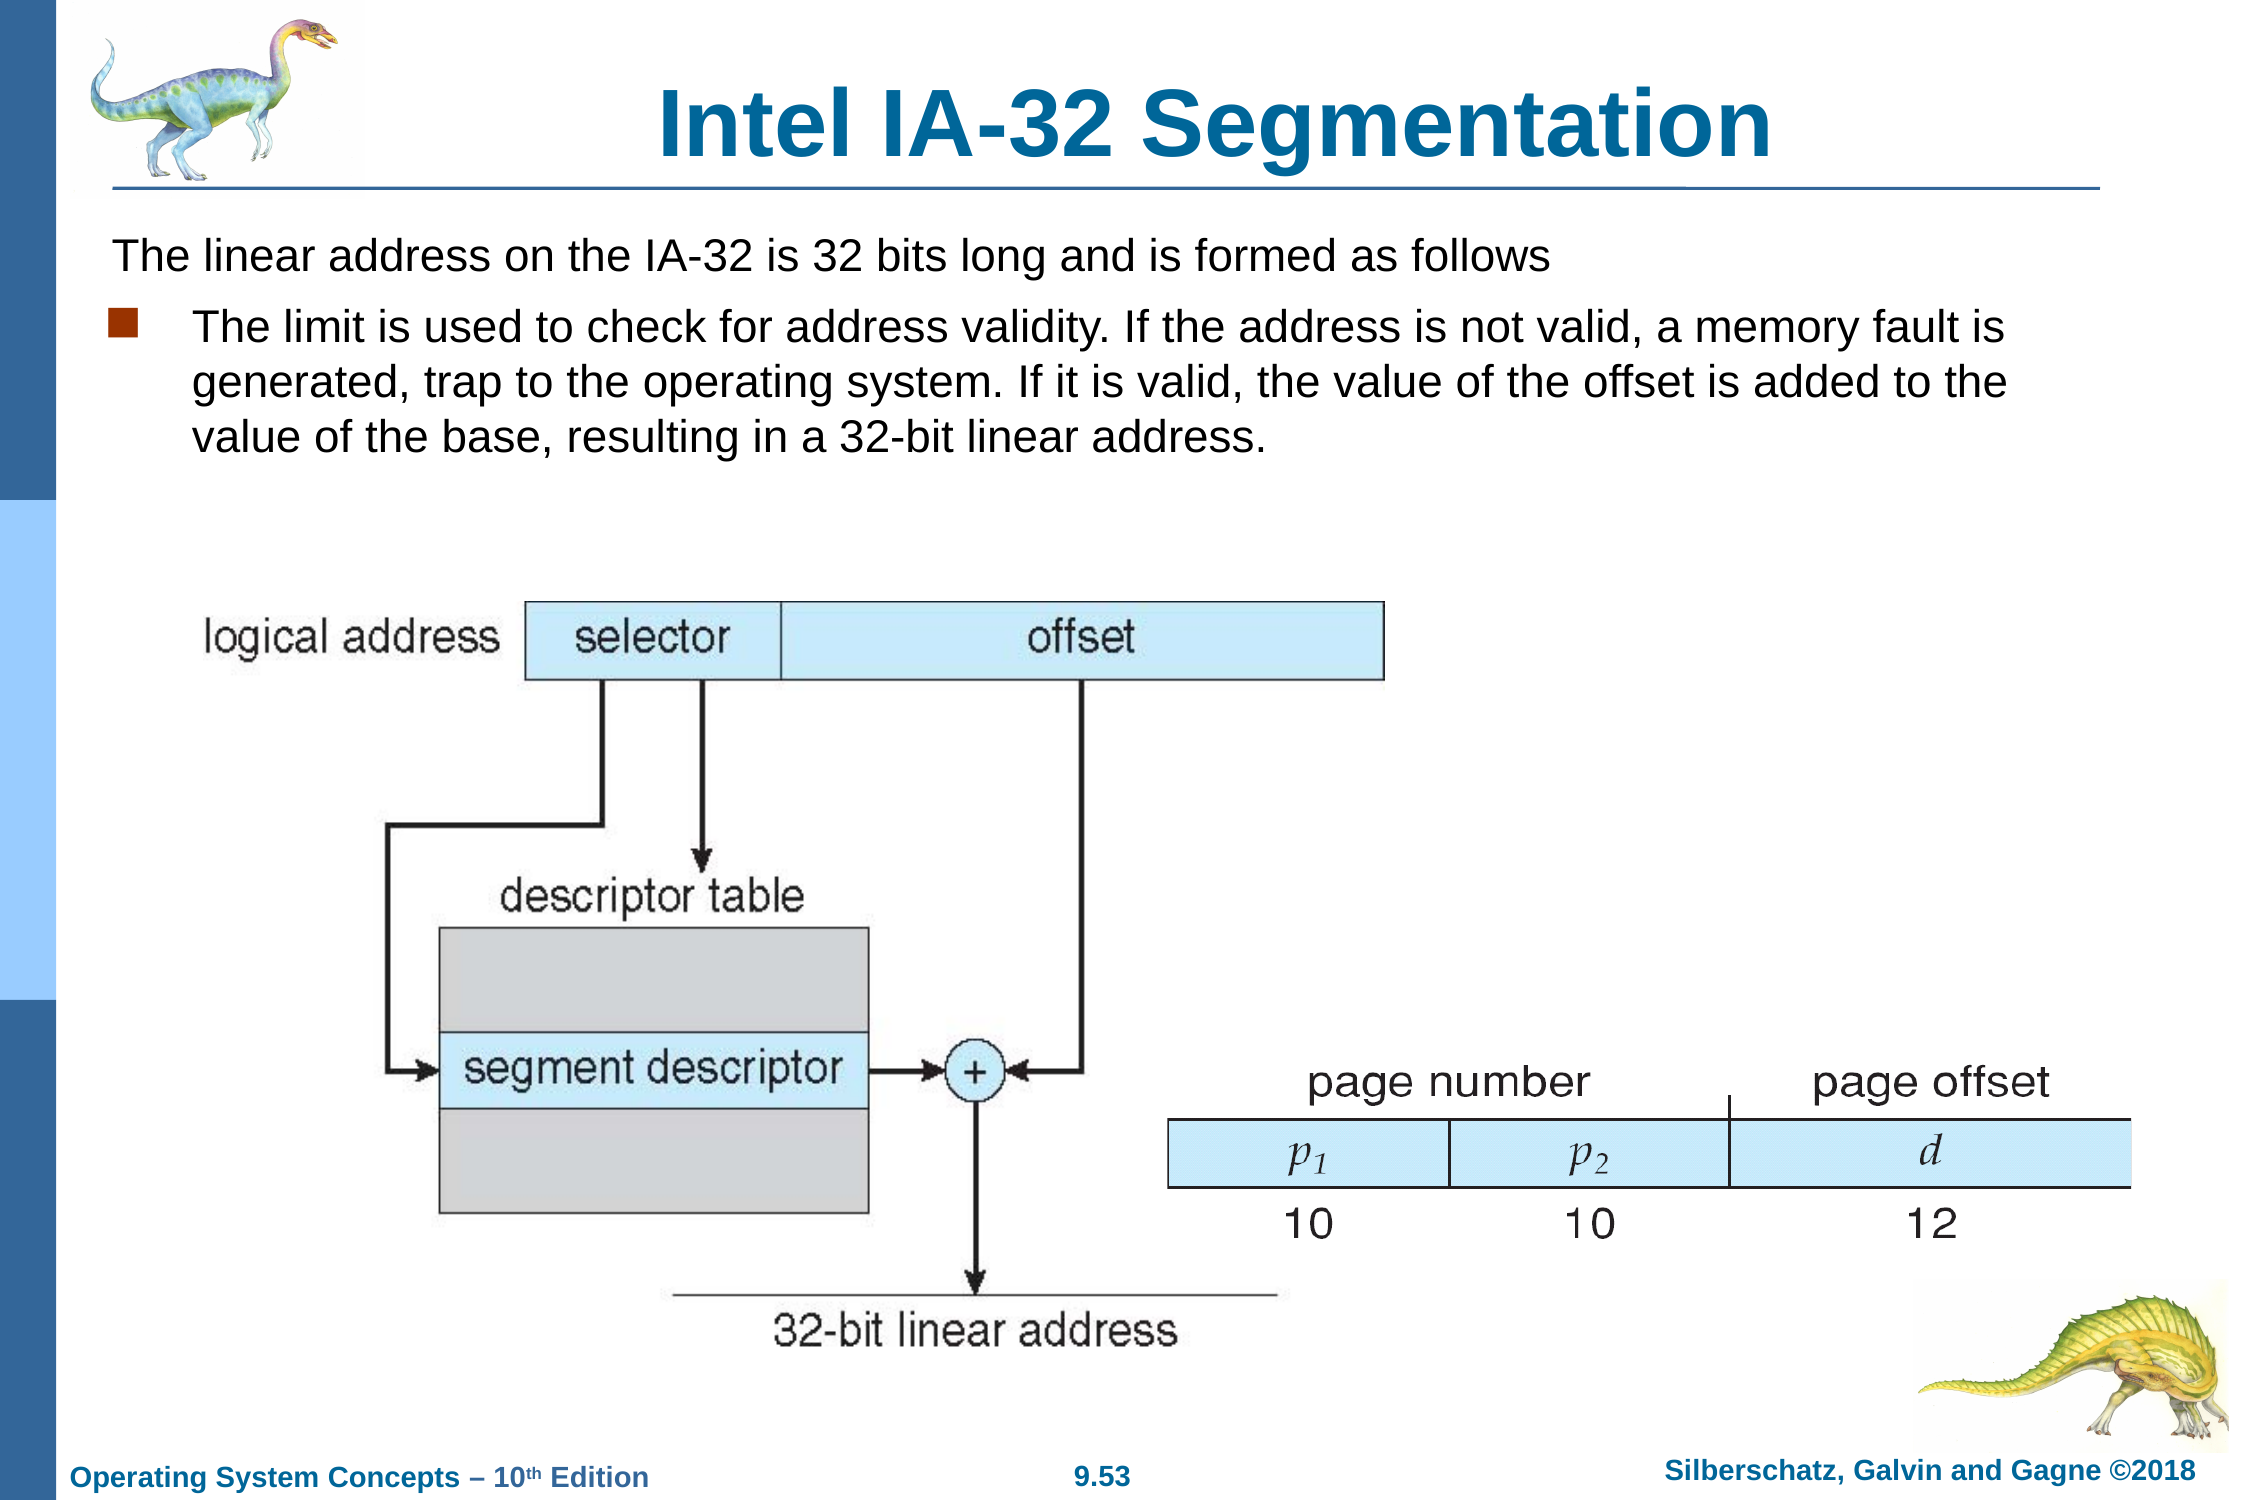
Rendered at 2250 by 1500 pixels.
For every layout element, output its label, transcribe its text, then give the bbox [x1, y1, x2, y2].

title Intel IA-32 Segmentation [294, 60, 2138, 187]
picture [203, 601, 2132, 1359]
picture [70, 0, 365, 199]
text_box The linear address on the IA-32 is 32 bits long and is formed as follows The limit is used to check for address validity. If the address is not valid, a memory fault is generated, trap to the operating system. If it is valid, the value of the offset is added to the value of the base, resulting in a 32-bit linear address. [96, 218, 2092, 533]
picture [1913, 1279, 2229, 1453]
